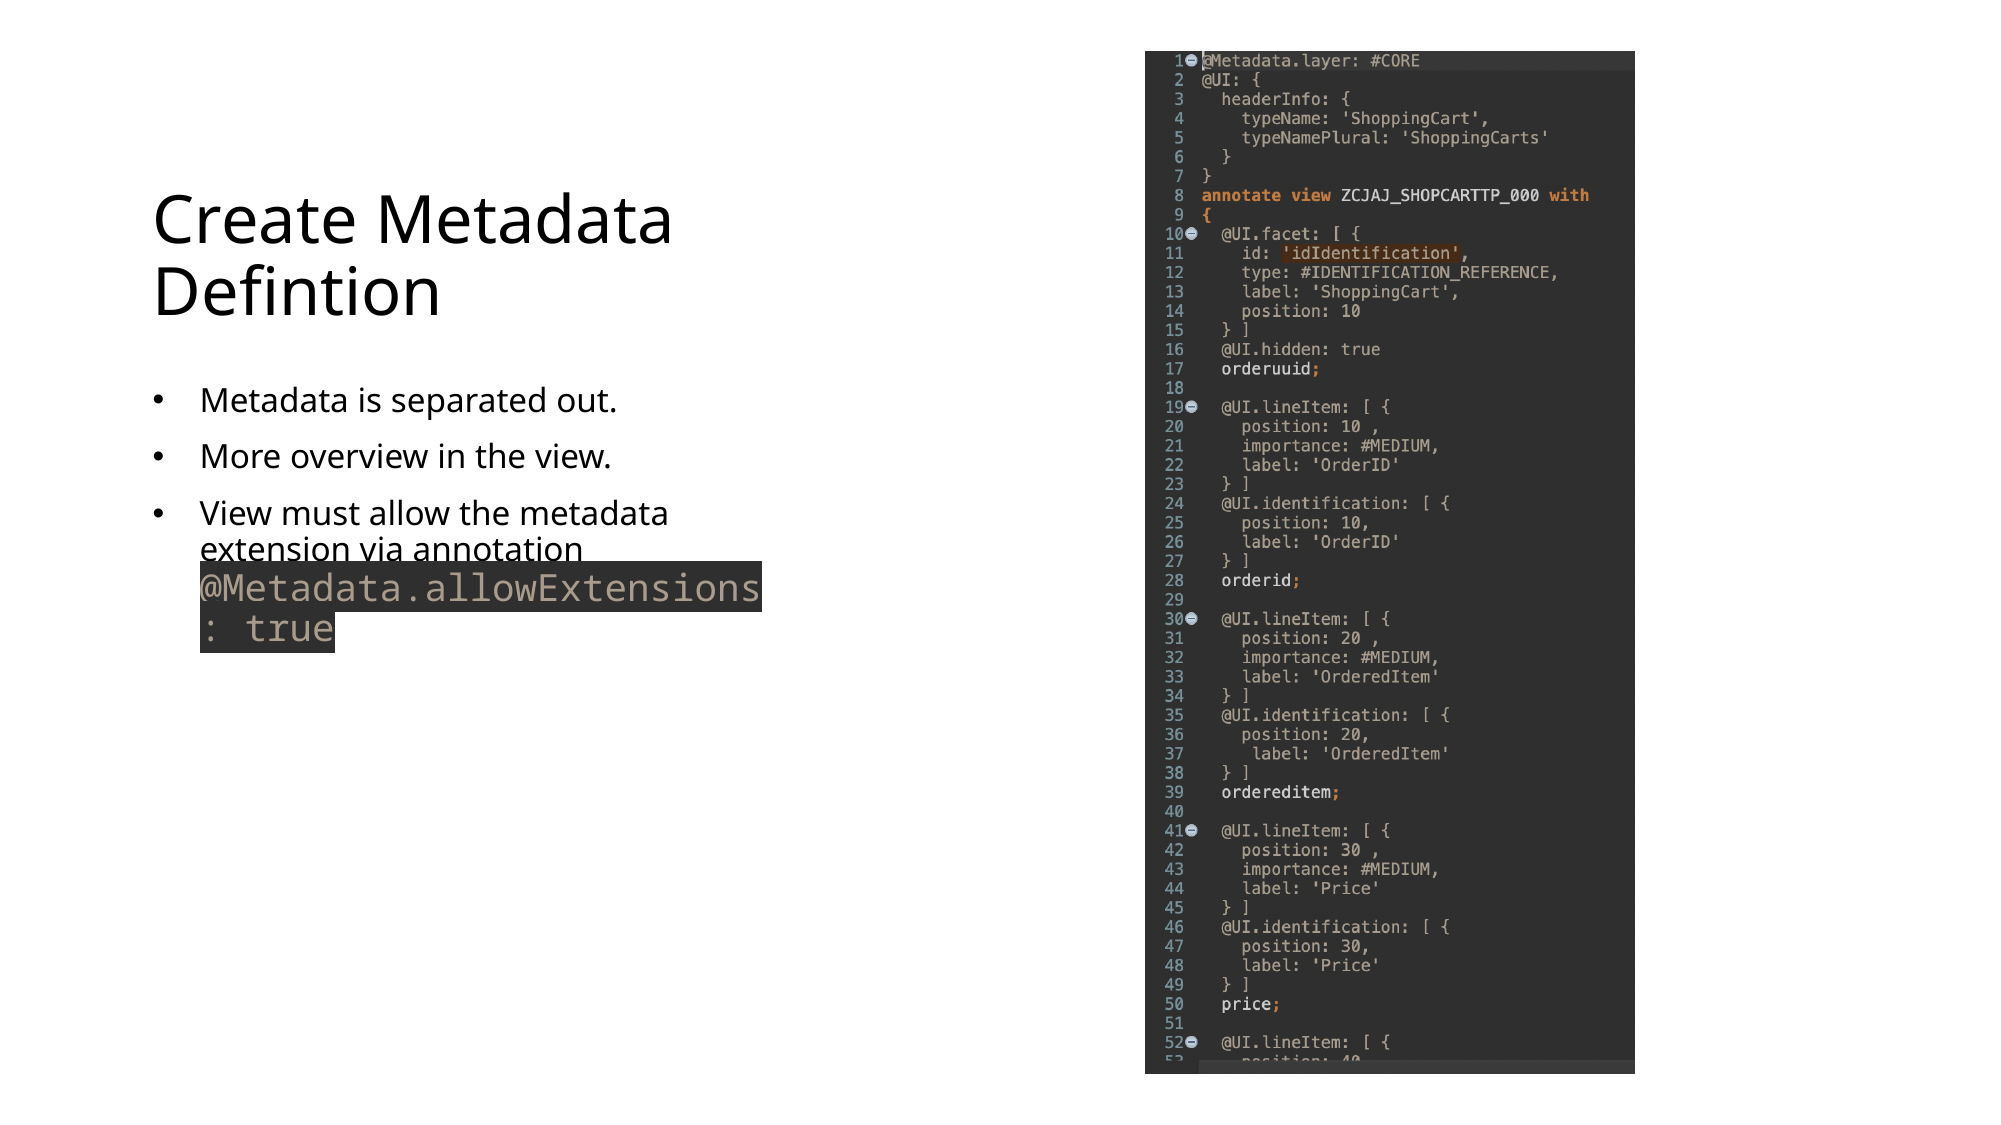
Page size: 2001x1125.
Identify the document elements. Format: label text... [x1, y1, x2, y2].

title Create Metadata Defintion [137, 75, 783, 338]
list Metadata is separated out. More overview in the view. View must allow the metadata extension via annotation @Metadata.allowExtensions: true [137, 375, 783, 1002]
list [1145, 50, 1636, 1075]
